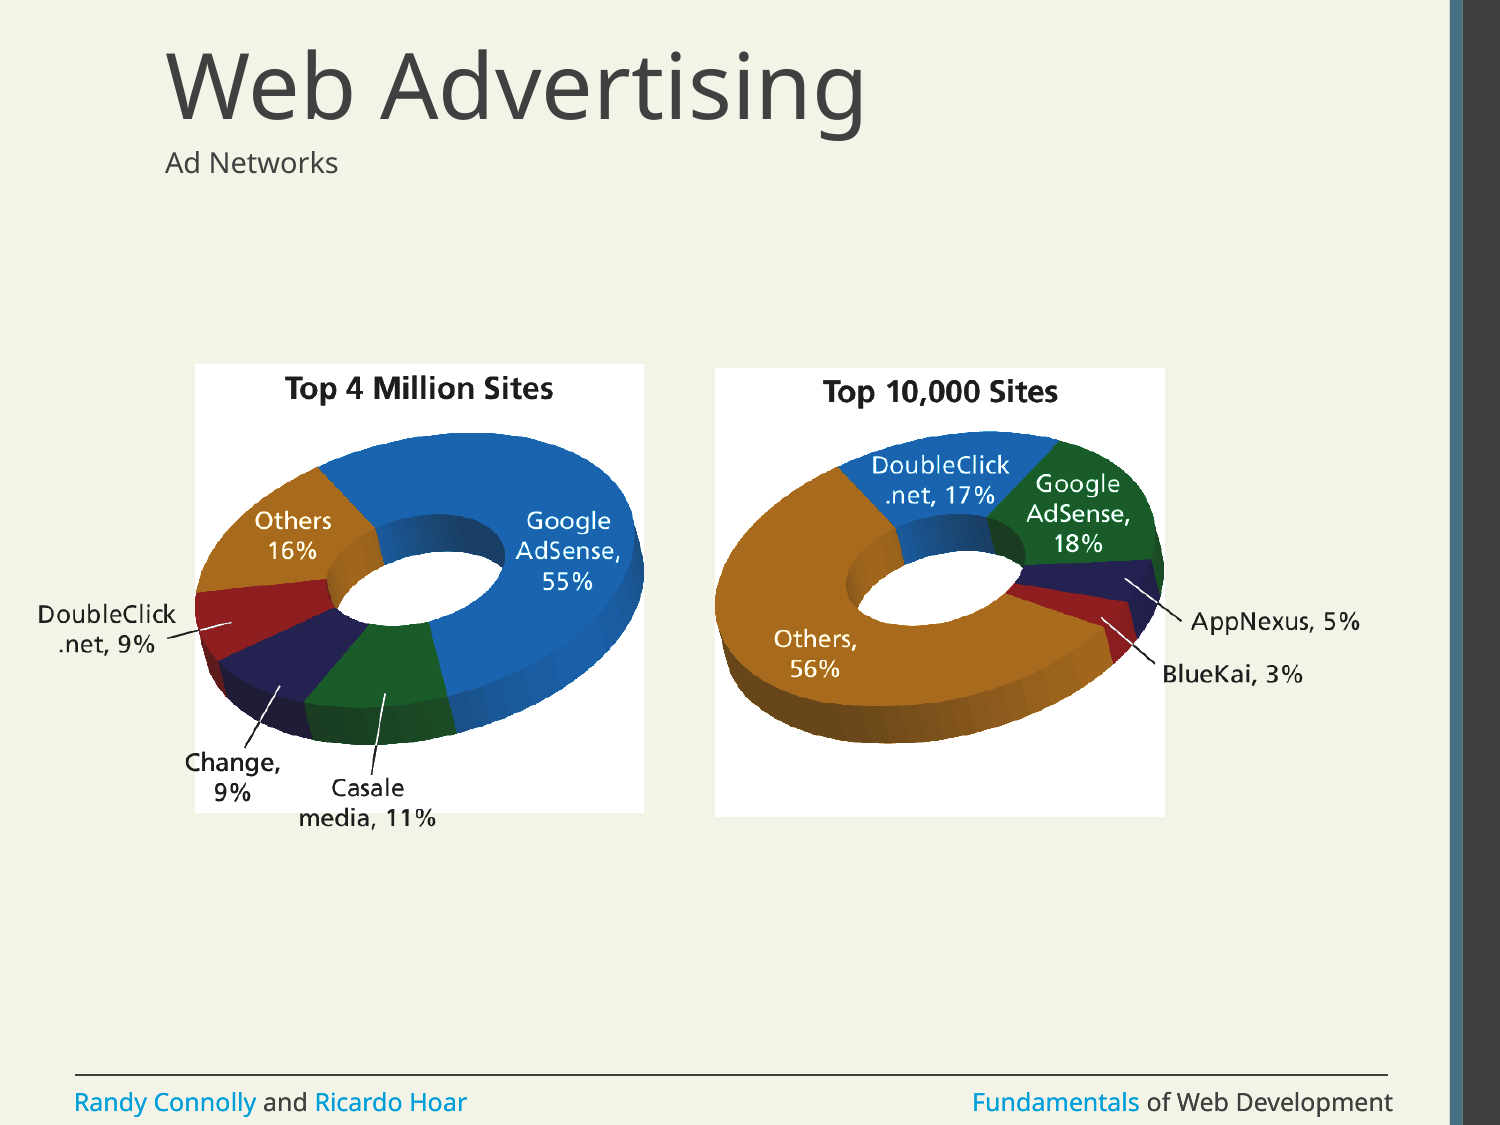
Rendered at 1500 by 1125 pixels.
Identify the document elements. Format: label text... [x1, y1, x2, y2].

title Web Advertising [150, 20, 1425, 188]
picture [37, 362, 1363, 833]
list Ad Networks [150, 137, 1200, 188]
